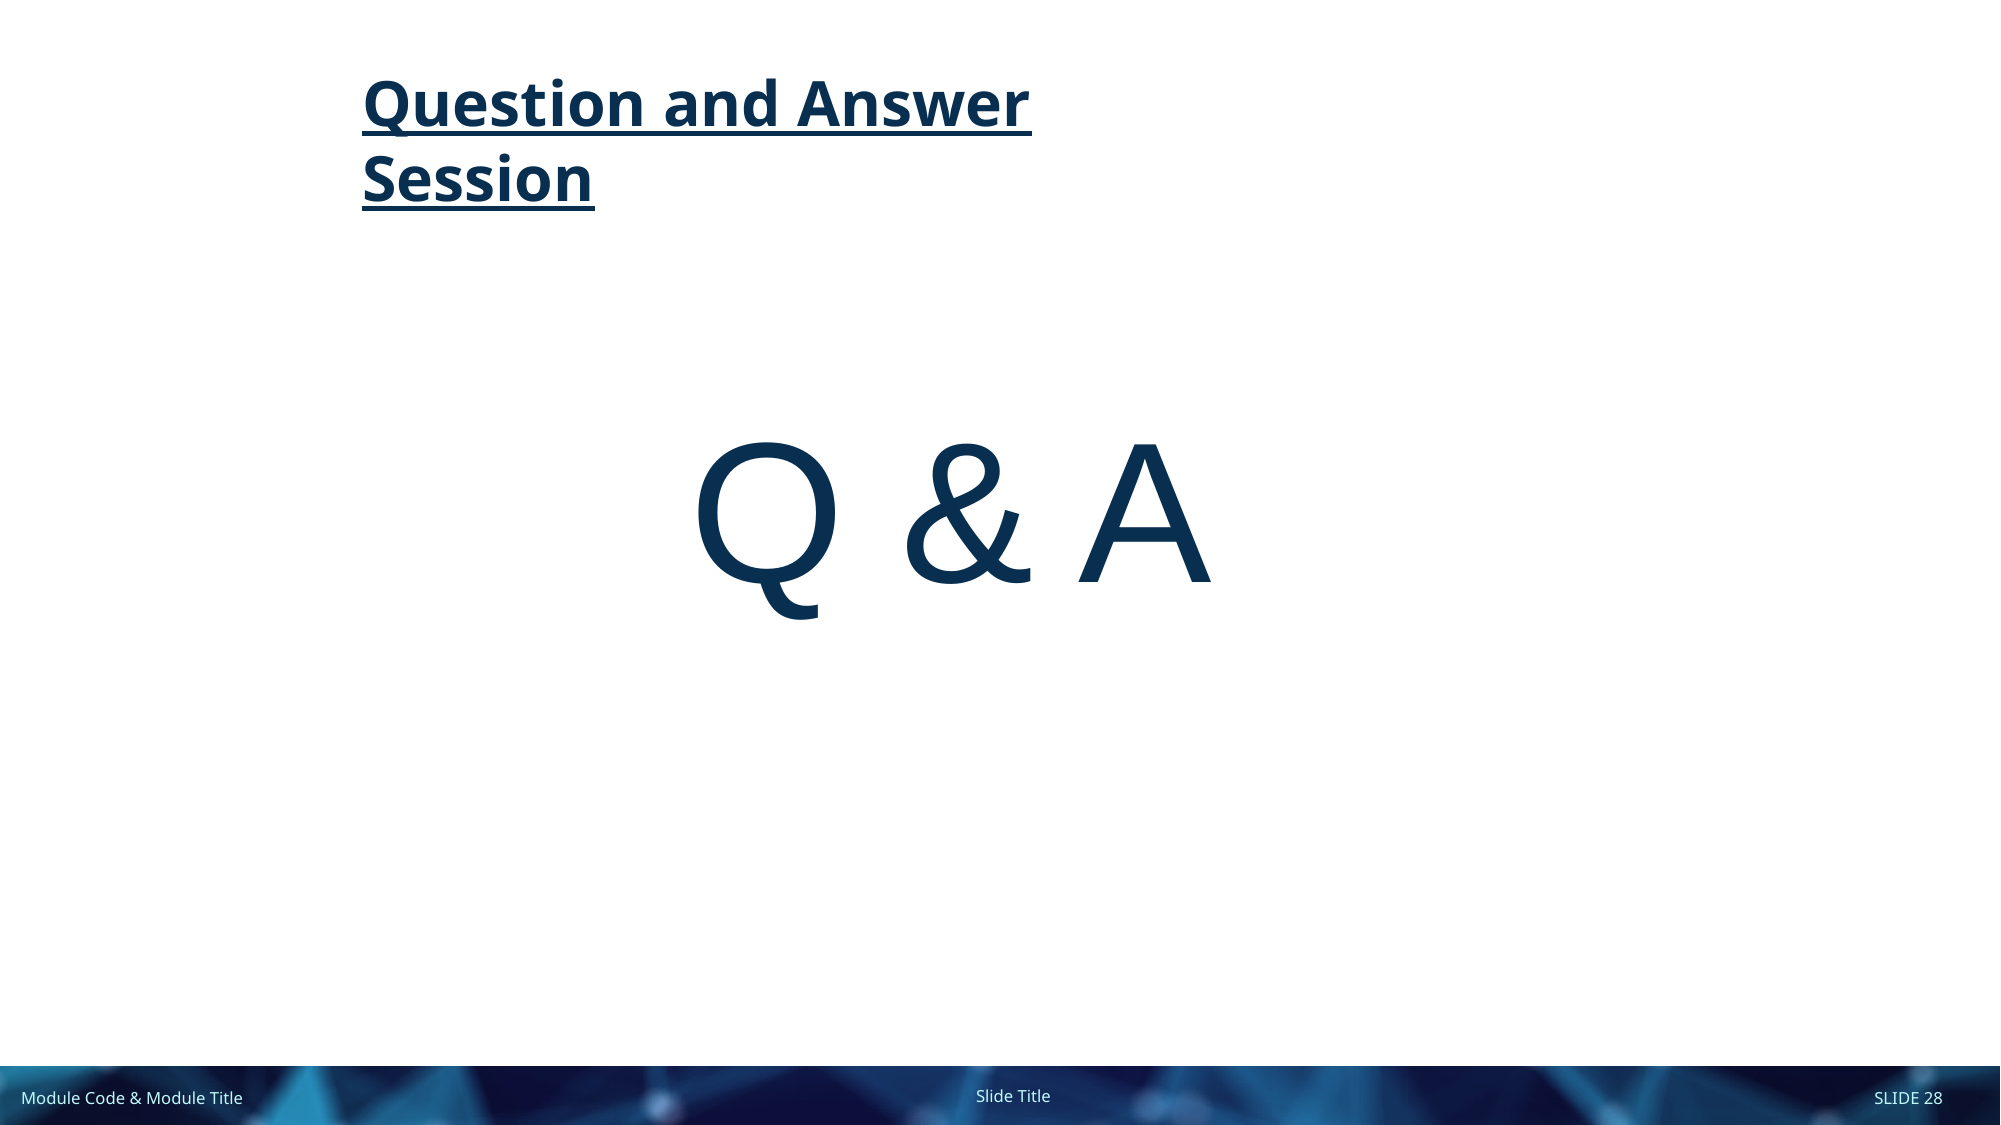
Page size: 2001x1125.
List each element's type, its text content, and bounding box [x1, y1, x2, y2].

picture [0, 1066, 2000, 1125]
title Question and Answer Session [347, 37, 1270, 241]
text_box Q & A [674, 374, 1490, 630]
